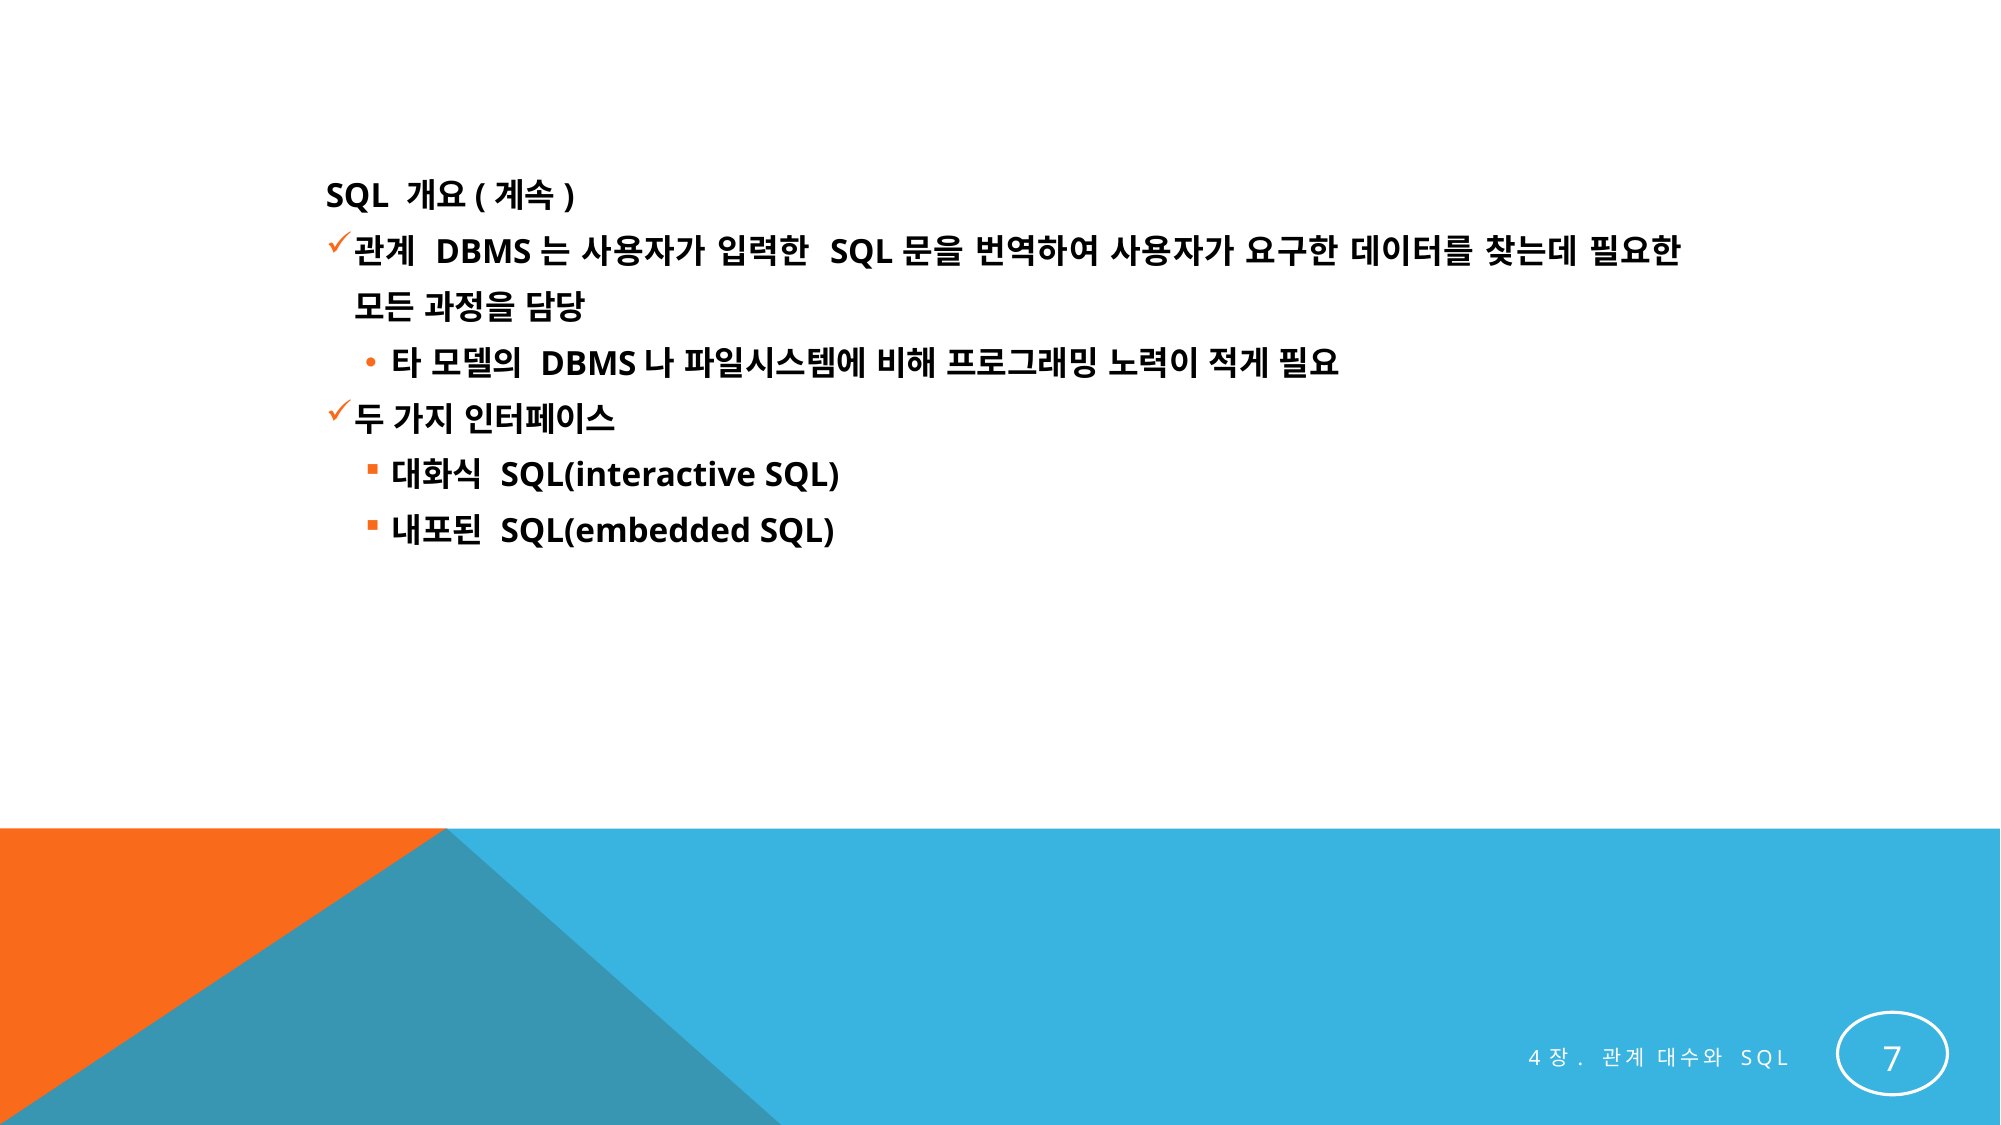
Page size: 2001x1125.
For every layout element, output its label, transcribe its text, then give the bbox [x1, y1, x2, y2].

slide_number 7 [1835, 1010, 1950, 1097]
list SQL 개요(계속) 관계 DBMS는 사용자가 입력한 SQL문을 번역하여 사용자가 요구한 데이터를 찾는데 필요한 모든 과정을 담당 타 모델의 DBMS나 파일시스템에 비해 프로그래밍 노력이 적게 필요 두 가지 인터페이스 대화식 SQL(interactive SQL) 내포된 SQL(embedded SQL) [310, 150, 1699, 955]
footer 4장. 관계 대수와 SQL [769, 1031, 1803, 1076]
